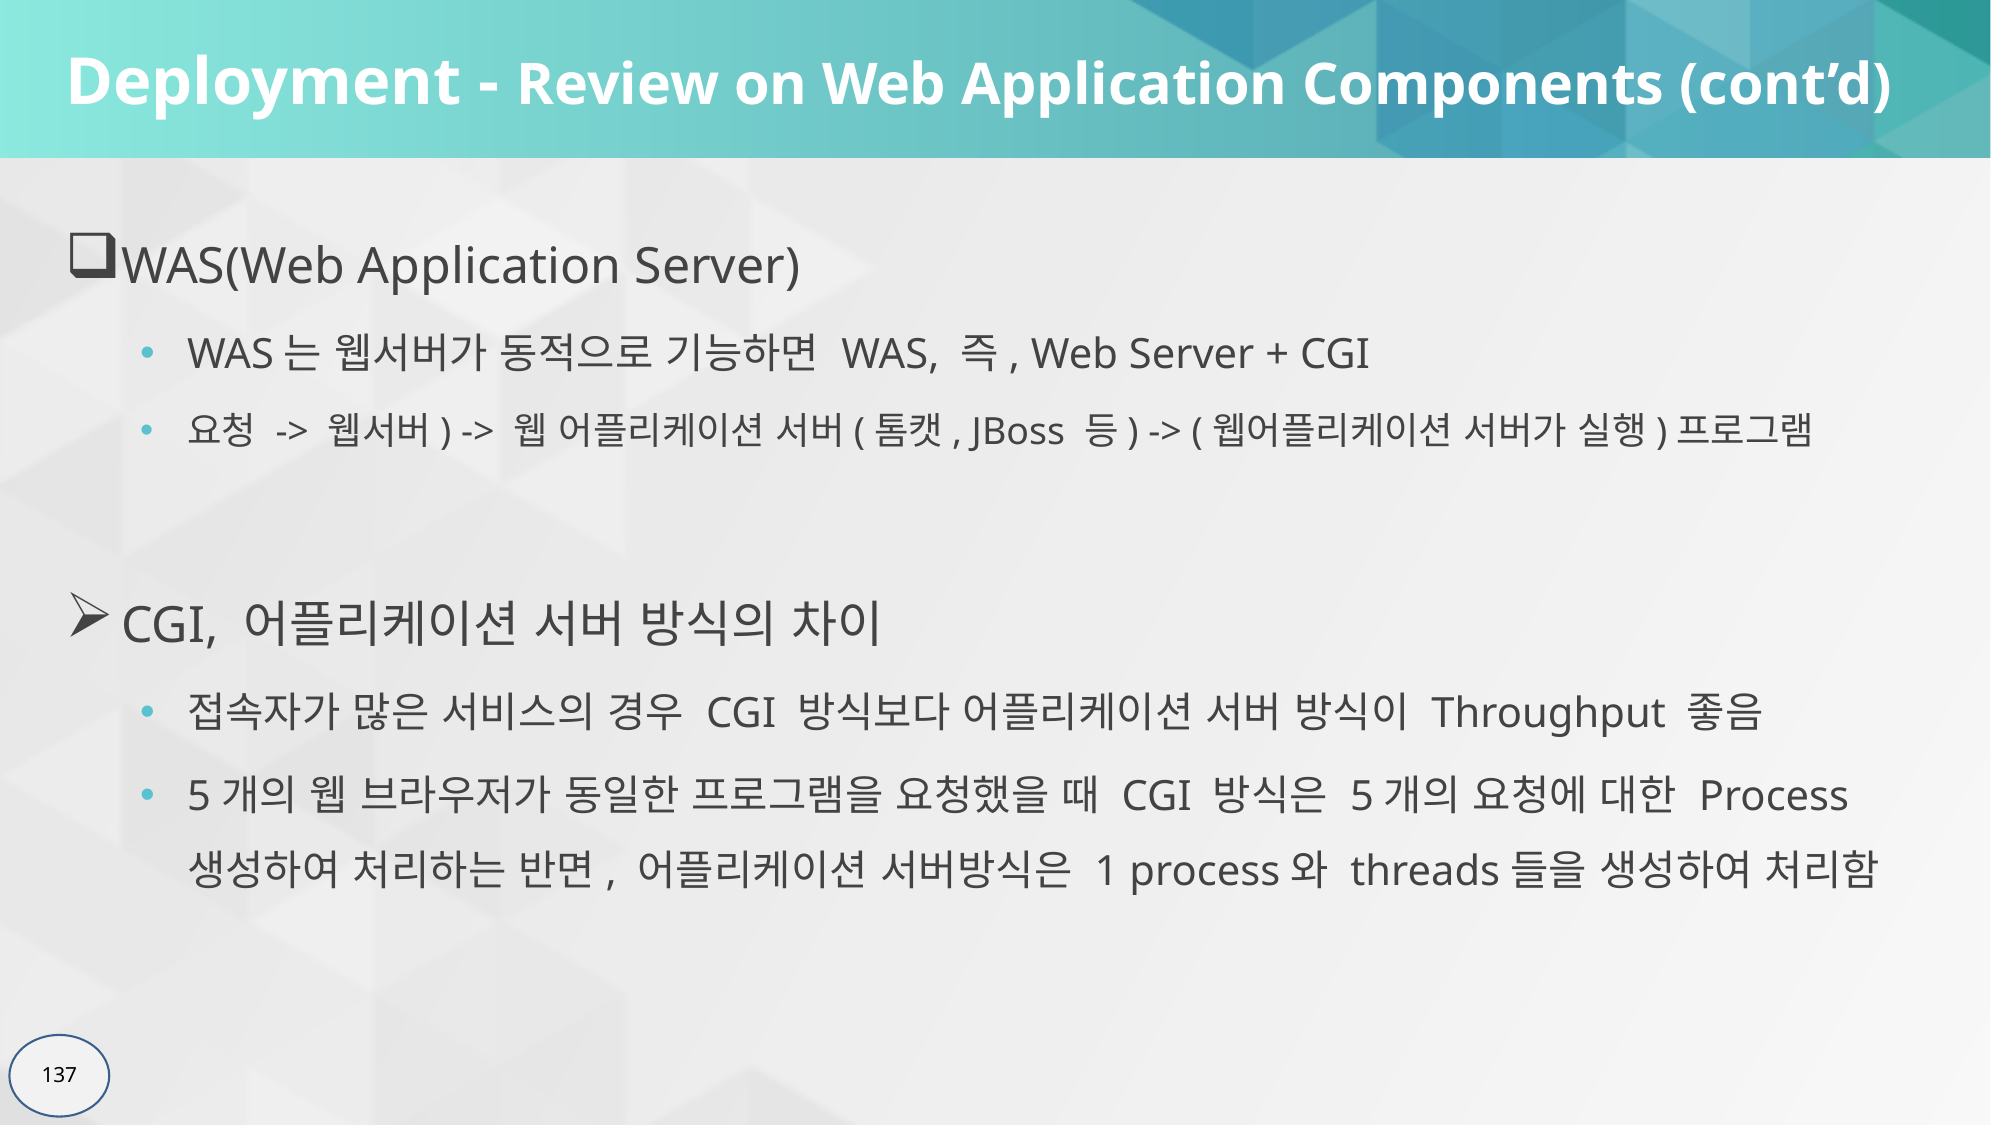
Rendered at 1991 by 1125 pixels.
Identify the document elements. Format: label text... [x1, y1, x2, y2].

picture [0, 0, 1991, 1125]
list WAS(Web Application Server) WAS는 웹서버가 동적으로 기능하면 WAS, 즉, Web Server + CGI 요청 -> 웹서버) -> 웹 어플리케이션 서버(톰캣, JBoss 등) -> (웹어플리케이션 서버가 실행)프로그램 CGI, 어플리케이션 서버 방식의 차이 접속자가 많은 서비스의 경우 CGI 방식보다 어플리케이션 서버 방식이 Throughput 좋음 5개의 웹 브라우저가 동일한 프로그램을 요청했을 때 CGI 방식은 5개의 요청에 대한 Process 생성하여 처리하는 반면, 어플리케이션 서버방식은 1 process와 threads들을 생성하여 처리함 [50, 196, 1929, 1079]
title Deployment - Review on Web Application Components (cont’d) [50, 0, 1964, 158]
